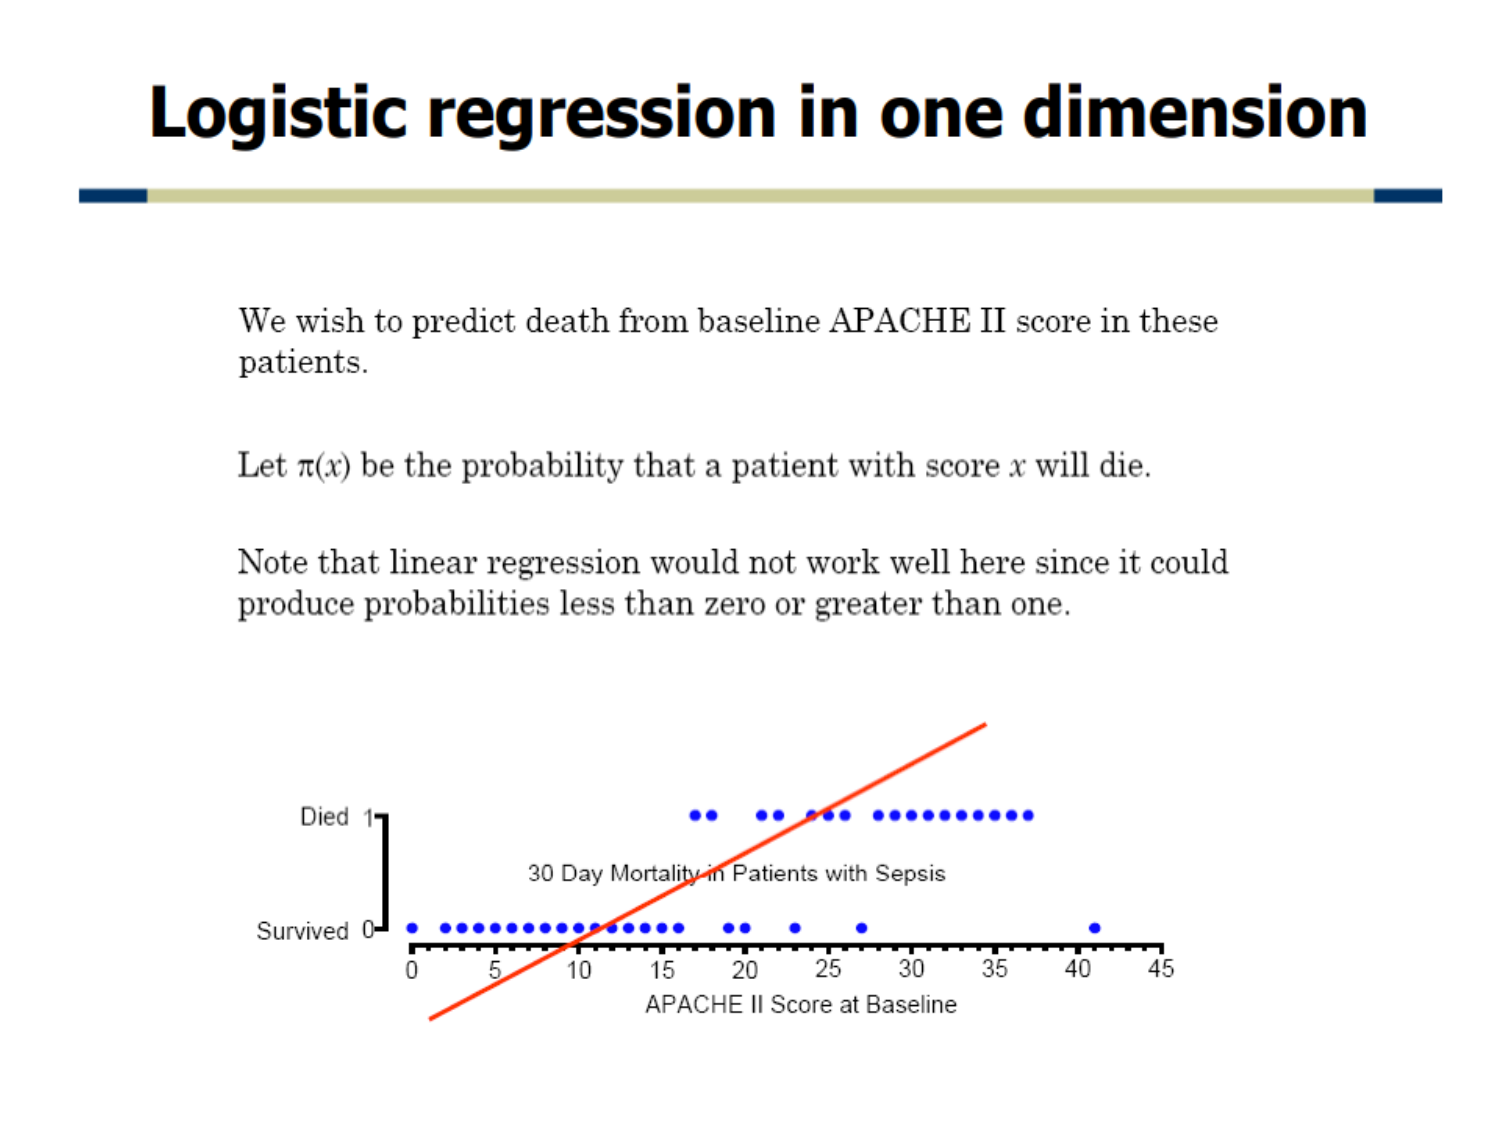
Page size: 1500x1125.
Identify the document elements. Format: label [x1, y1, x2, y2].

picture [34, 49, 1466, 1037]
